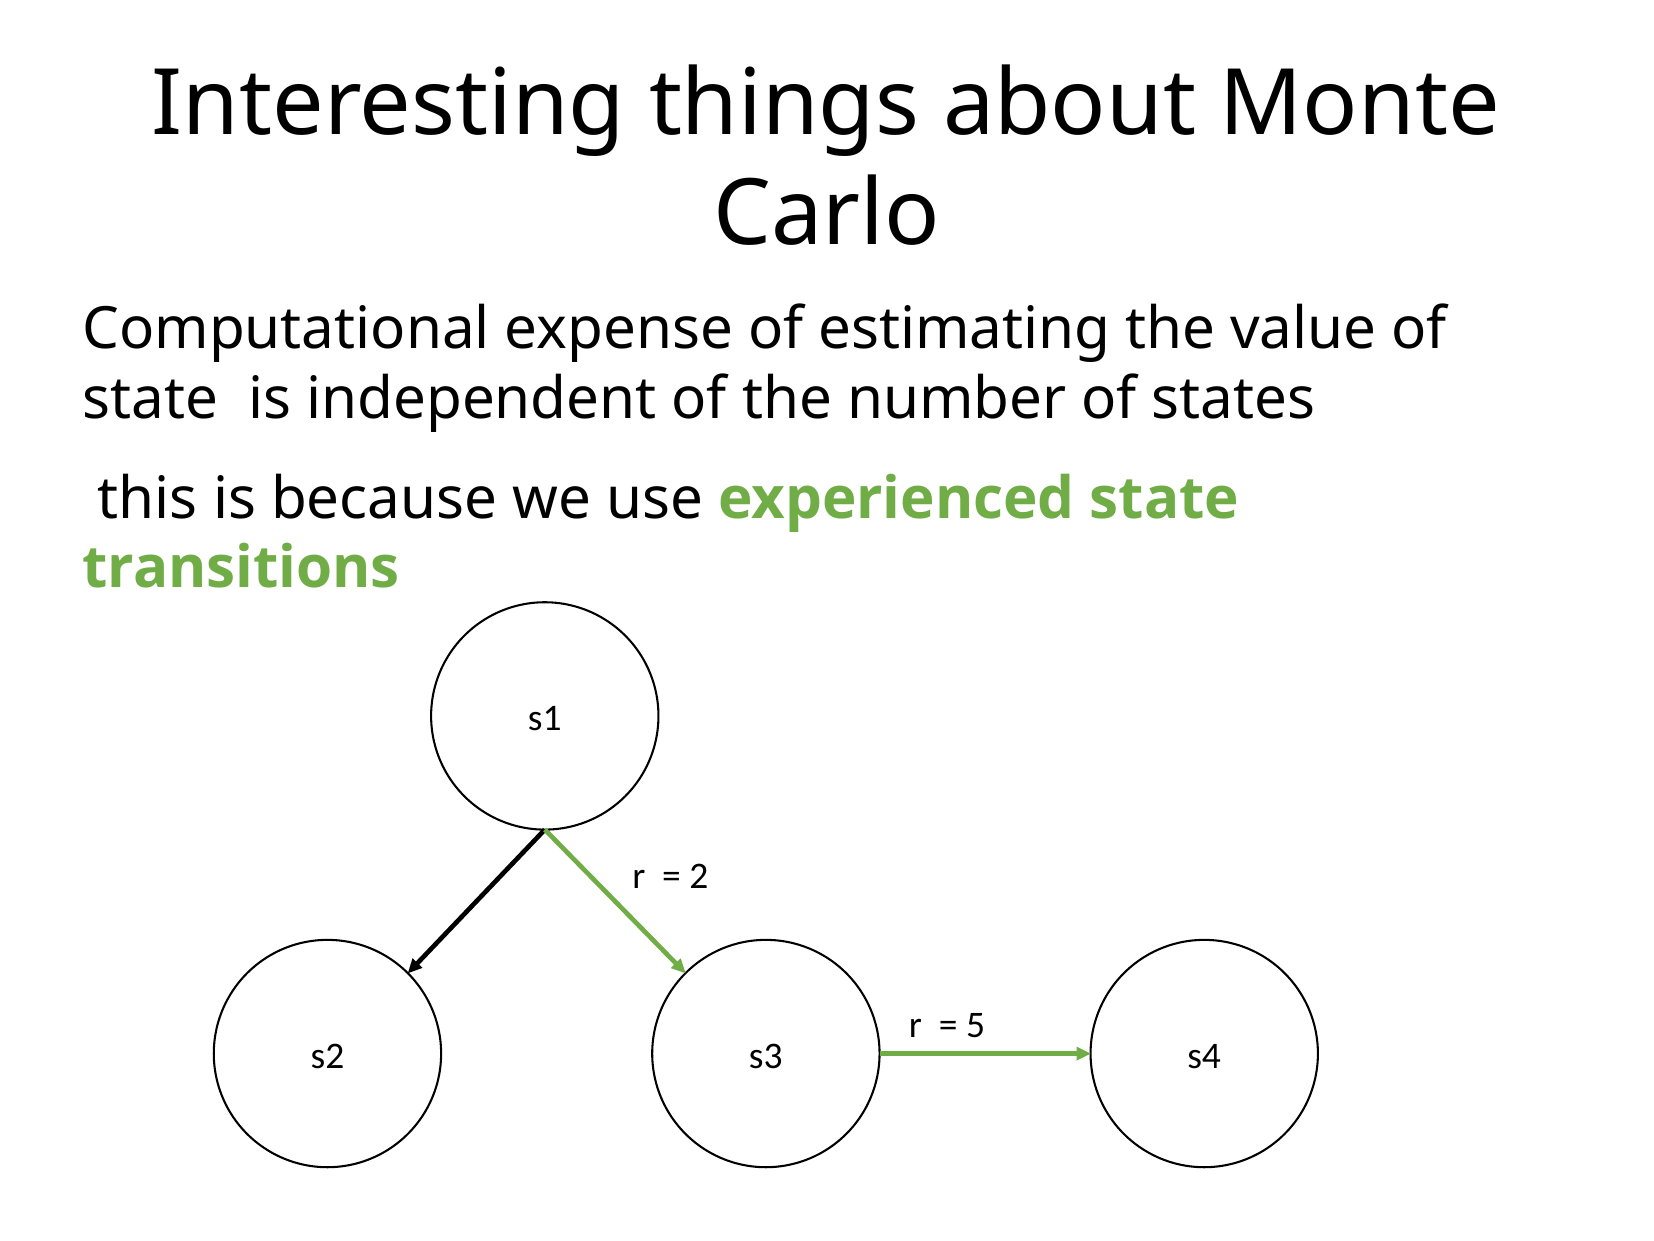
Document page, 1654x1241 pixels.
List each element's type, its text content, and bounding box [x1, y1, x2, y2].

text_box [407, 829, 544, 974]
text_box s4 [1089, 938, 1319, 1169]
text_box s1 [430, 601, 660, 829]
text_box r = 5 [894, 992, 1018, 1053]
text_box s2 [212, 938, 443, 1169]
title Interesting things about Monte Carlo [82, 49, 1571, 257]
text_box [544, 829, 686, 974]
text_box r = 2 [686, 844, 800, 904]
text_box s3 [651, 938, 881, 1169]
